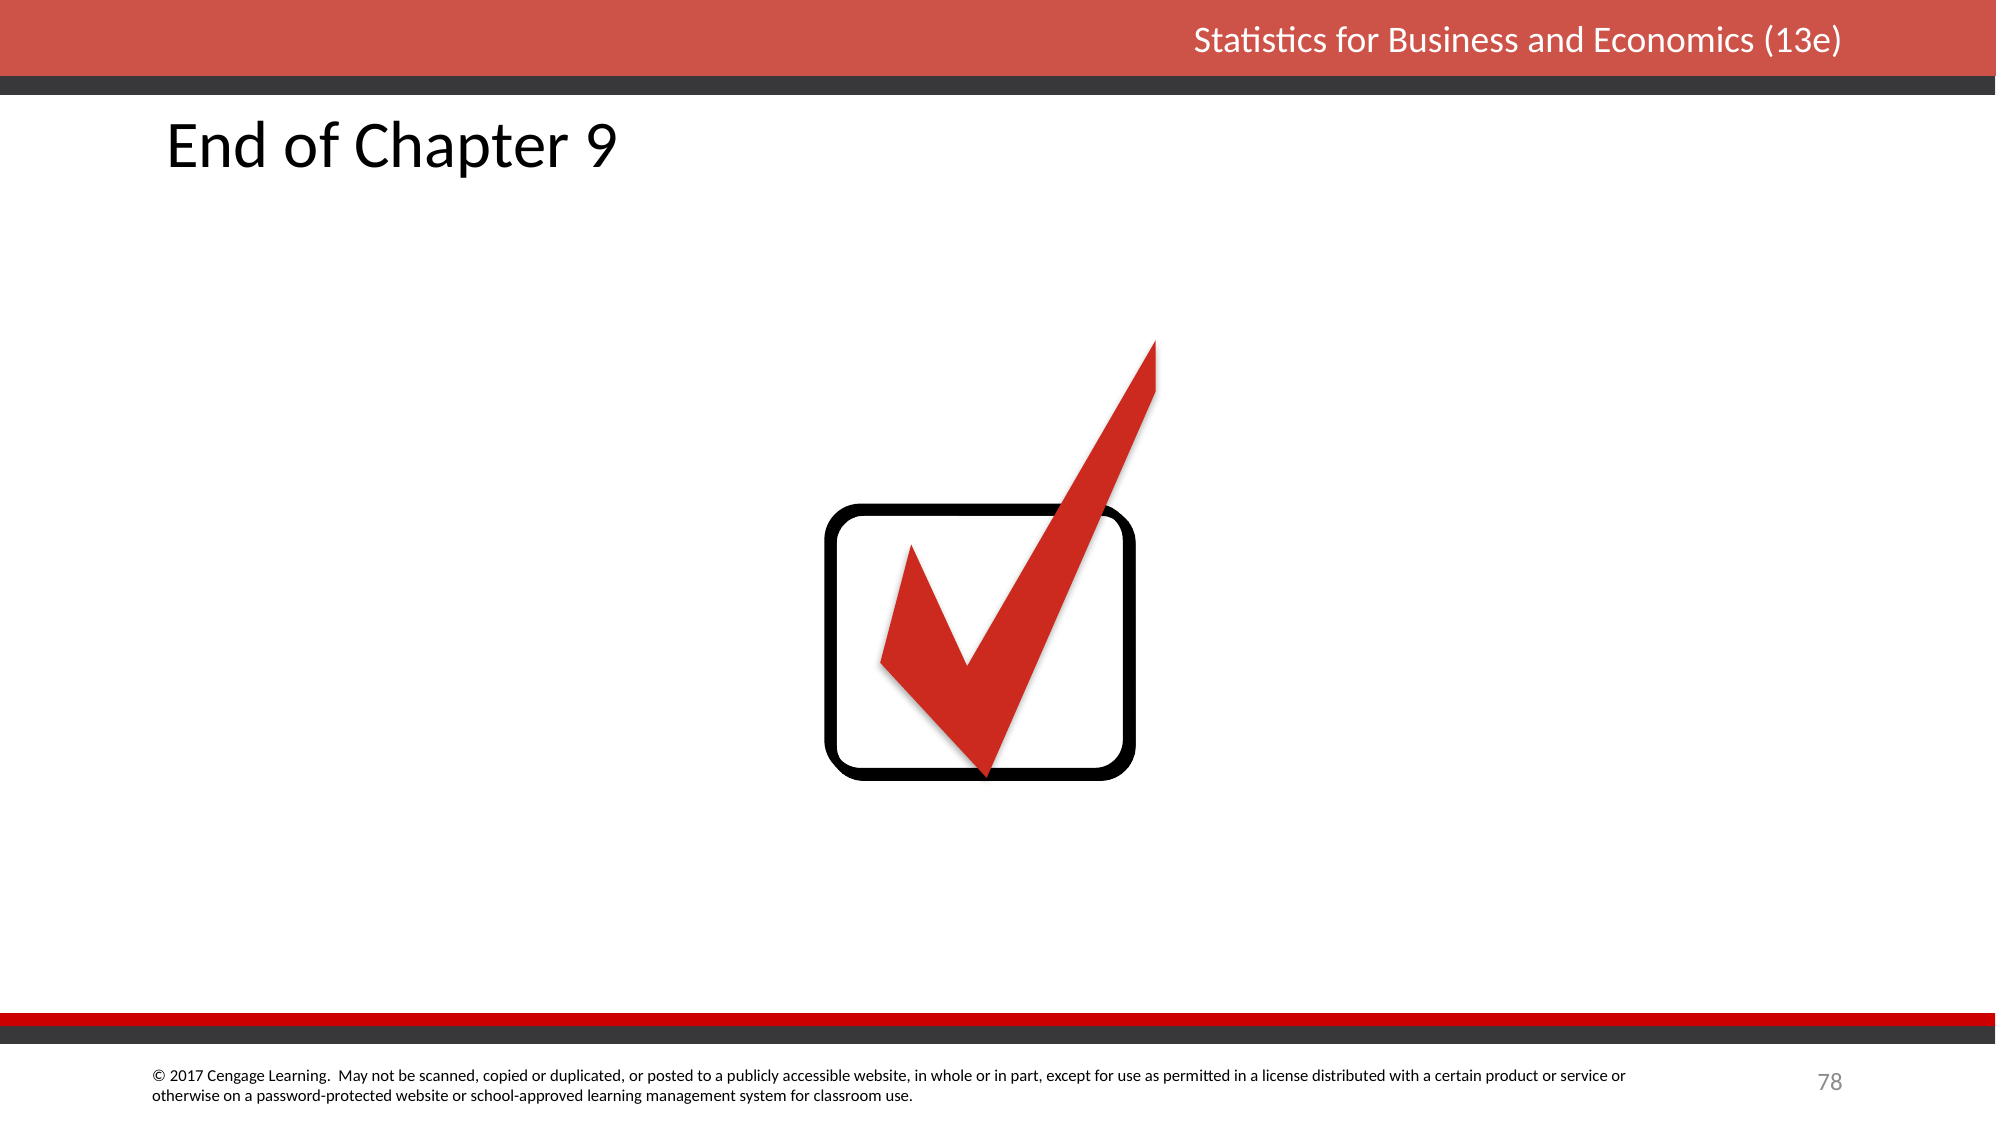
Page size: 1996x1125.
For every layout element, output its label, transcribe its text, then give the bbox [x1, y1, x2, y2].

picture [0, 1027, 1996, 1044]
picture [0, 76, 1996, 95]
slide_number 78 [1755, 1057, 1858, 1103]
text_box [996, 512, 1128, 773]
text_box [880, 340, 1156, 778]
text_box [828, 507, 1055, 773]
title End of Chapter 9 [151, 90, 1848, 203]
